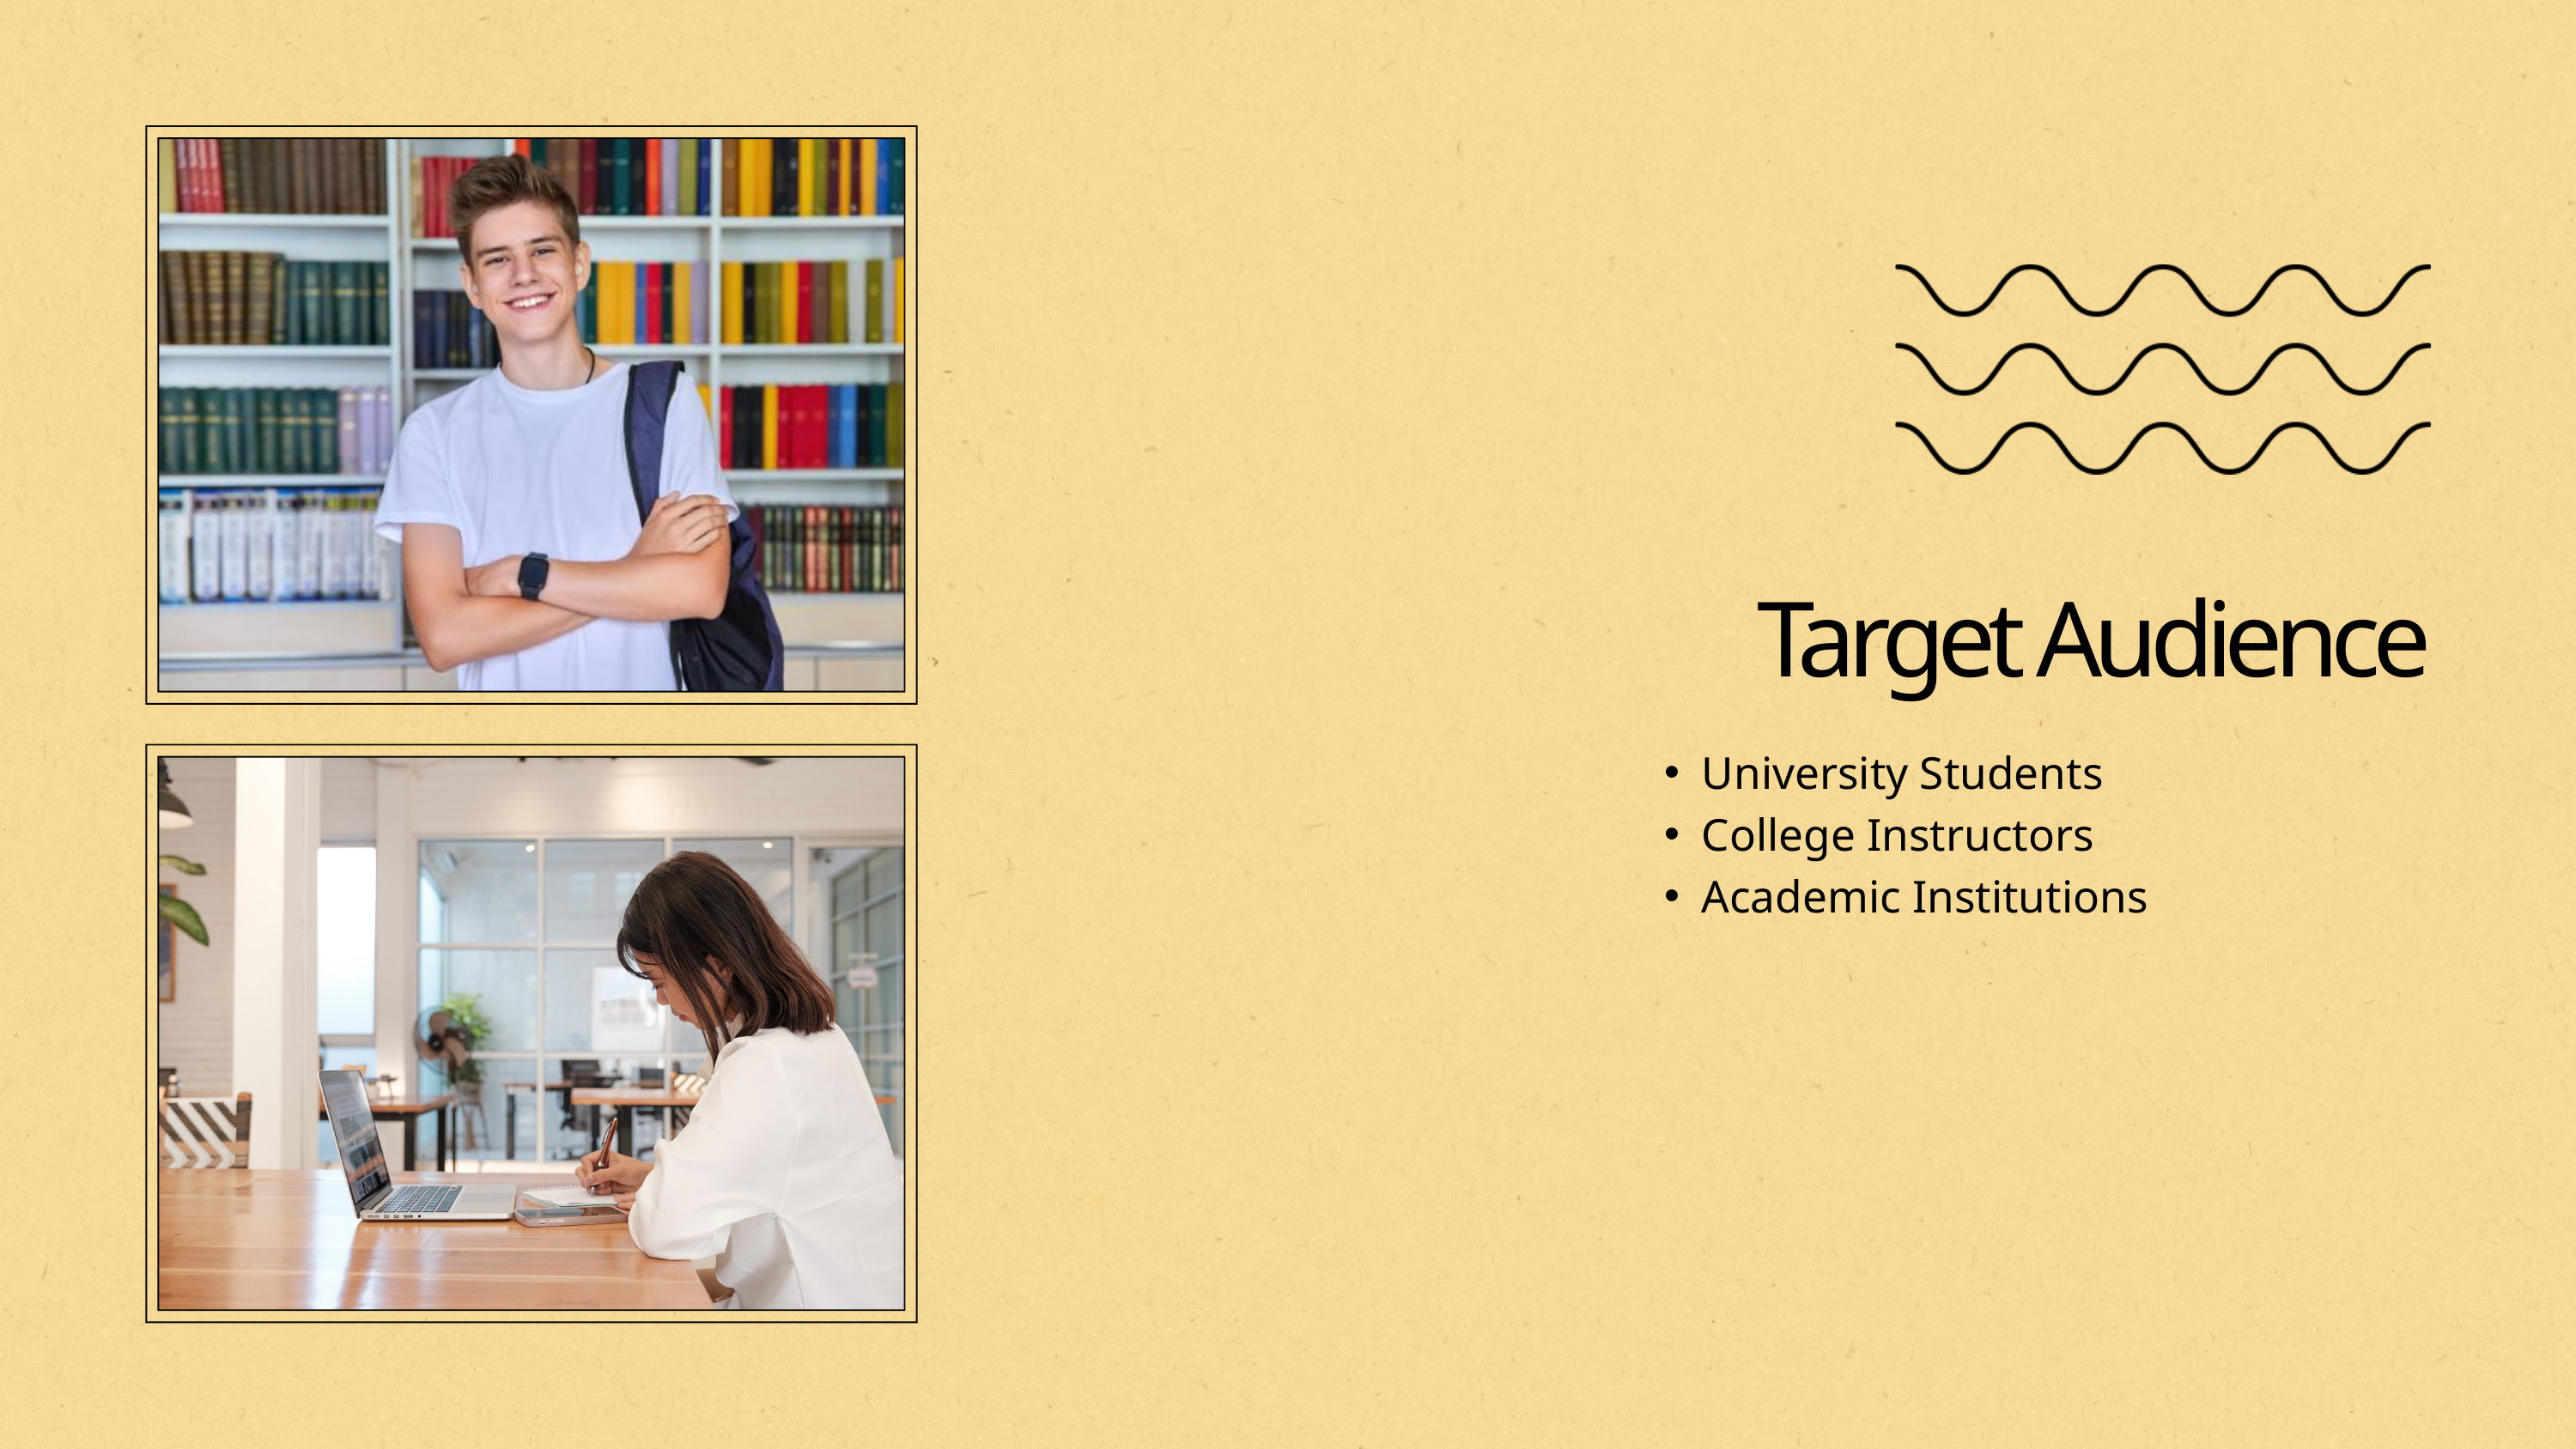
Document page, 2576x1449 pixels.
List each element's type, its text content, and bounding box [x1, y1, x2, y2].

text_box [0, 0, 2576, 1449]
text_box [144, 743, 919, 1325]
text_box [1895, 264, 2432, 475]
text_box Target Audience [1416, 594, 2432, 699]
text_box University Students College Instructors Academic Institutions [1626, 737, 2257, 922]
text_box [144, 124, 919, 706]
